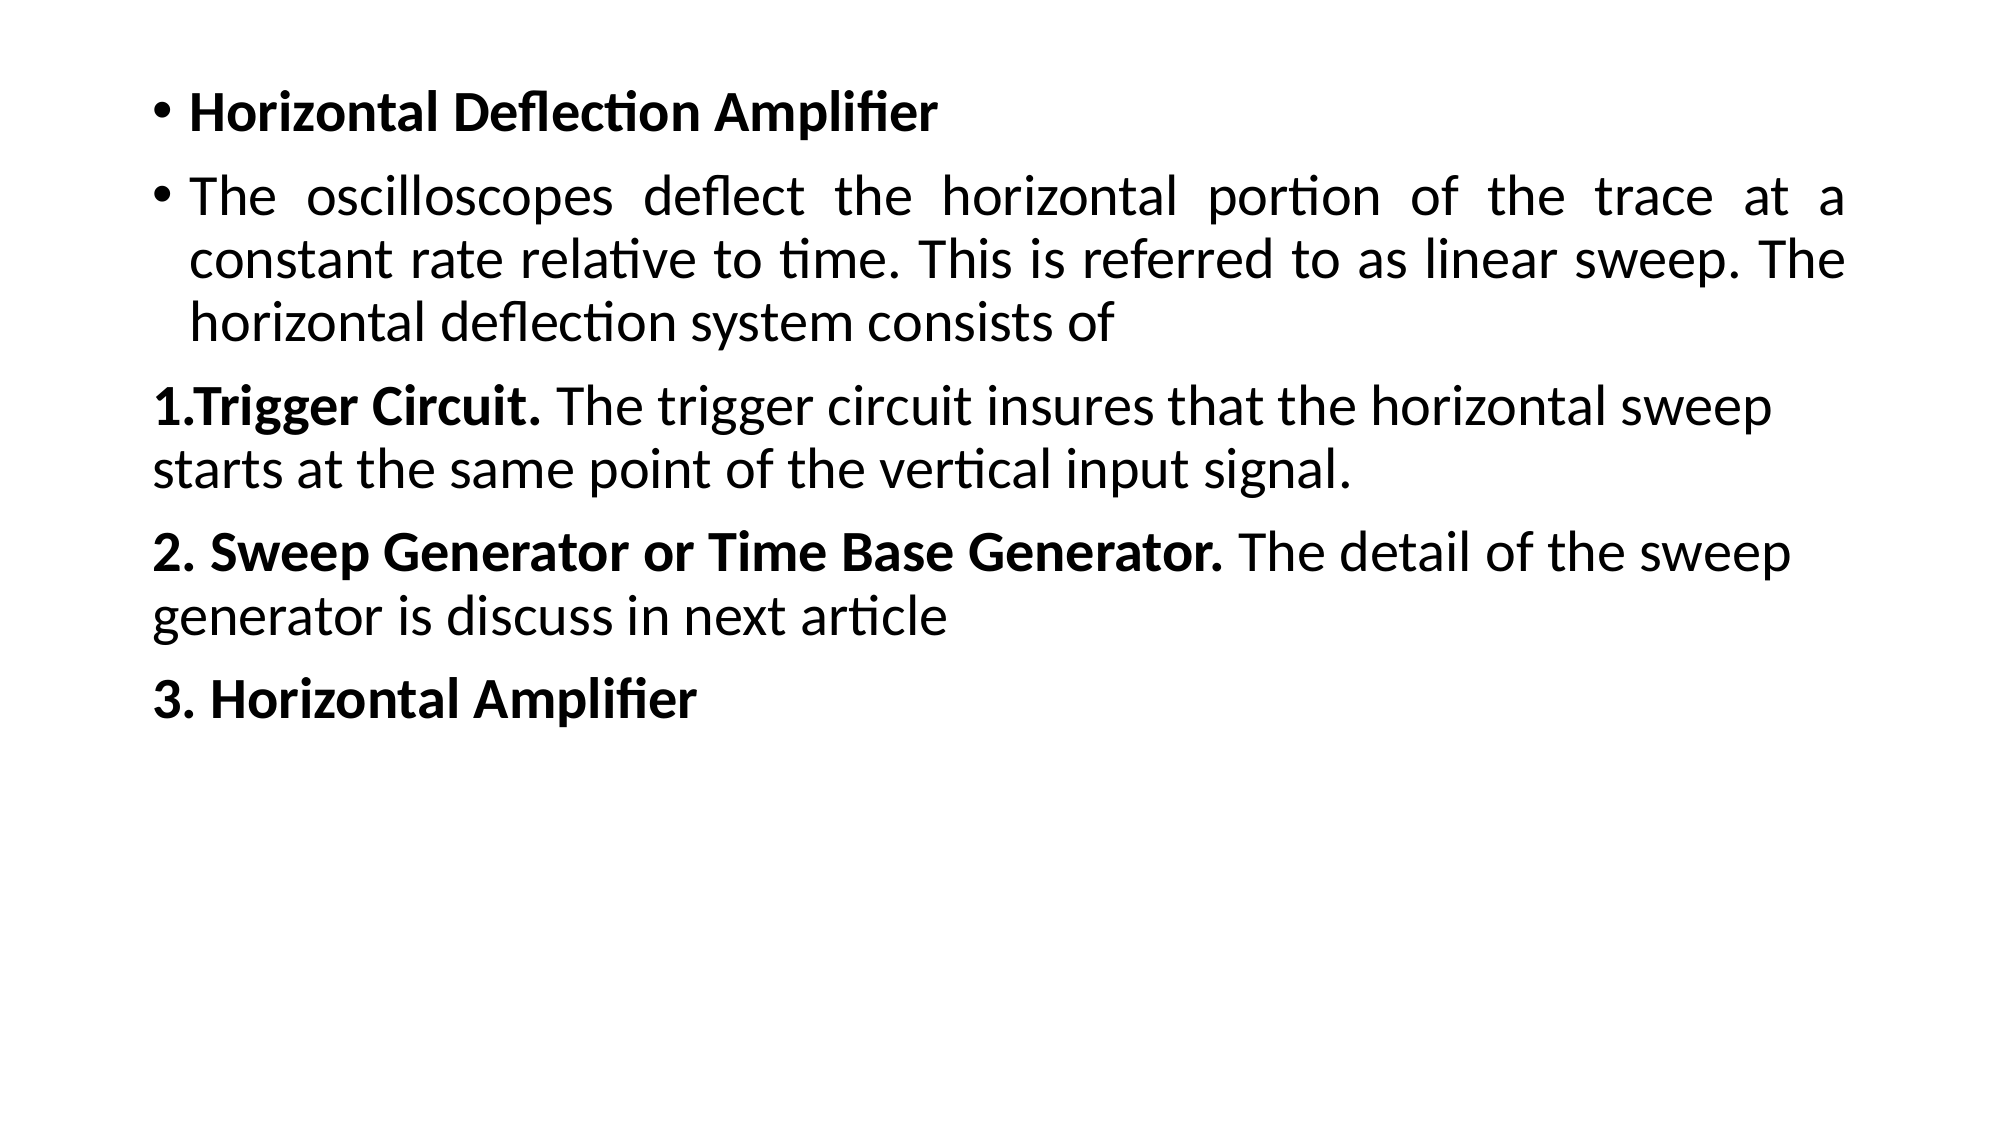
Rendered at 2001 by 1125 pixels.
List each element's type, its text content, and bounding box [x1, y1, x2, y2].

list Horizontal Deflection Amplifier The oscilloscopes deflect the horizontal portion of the trace at a constant rate relative to time. This is referred to as linear sweep. The horizontal deflection system consists of 1.Trigger Circuit. The trigger circuit insures that the horizontal sweep starts at the same point of the vertical input signal. 2. Sweep Generator or Time Base Generator. The detail of the sweep generator is discuss in next article 3. Horizontal Amplifier [137, 73, 1863, 1014]
